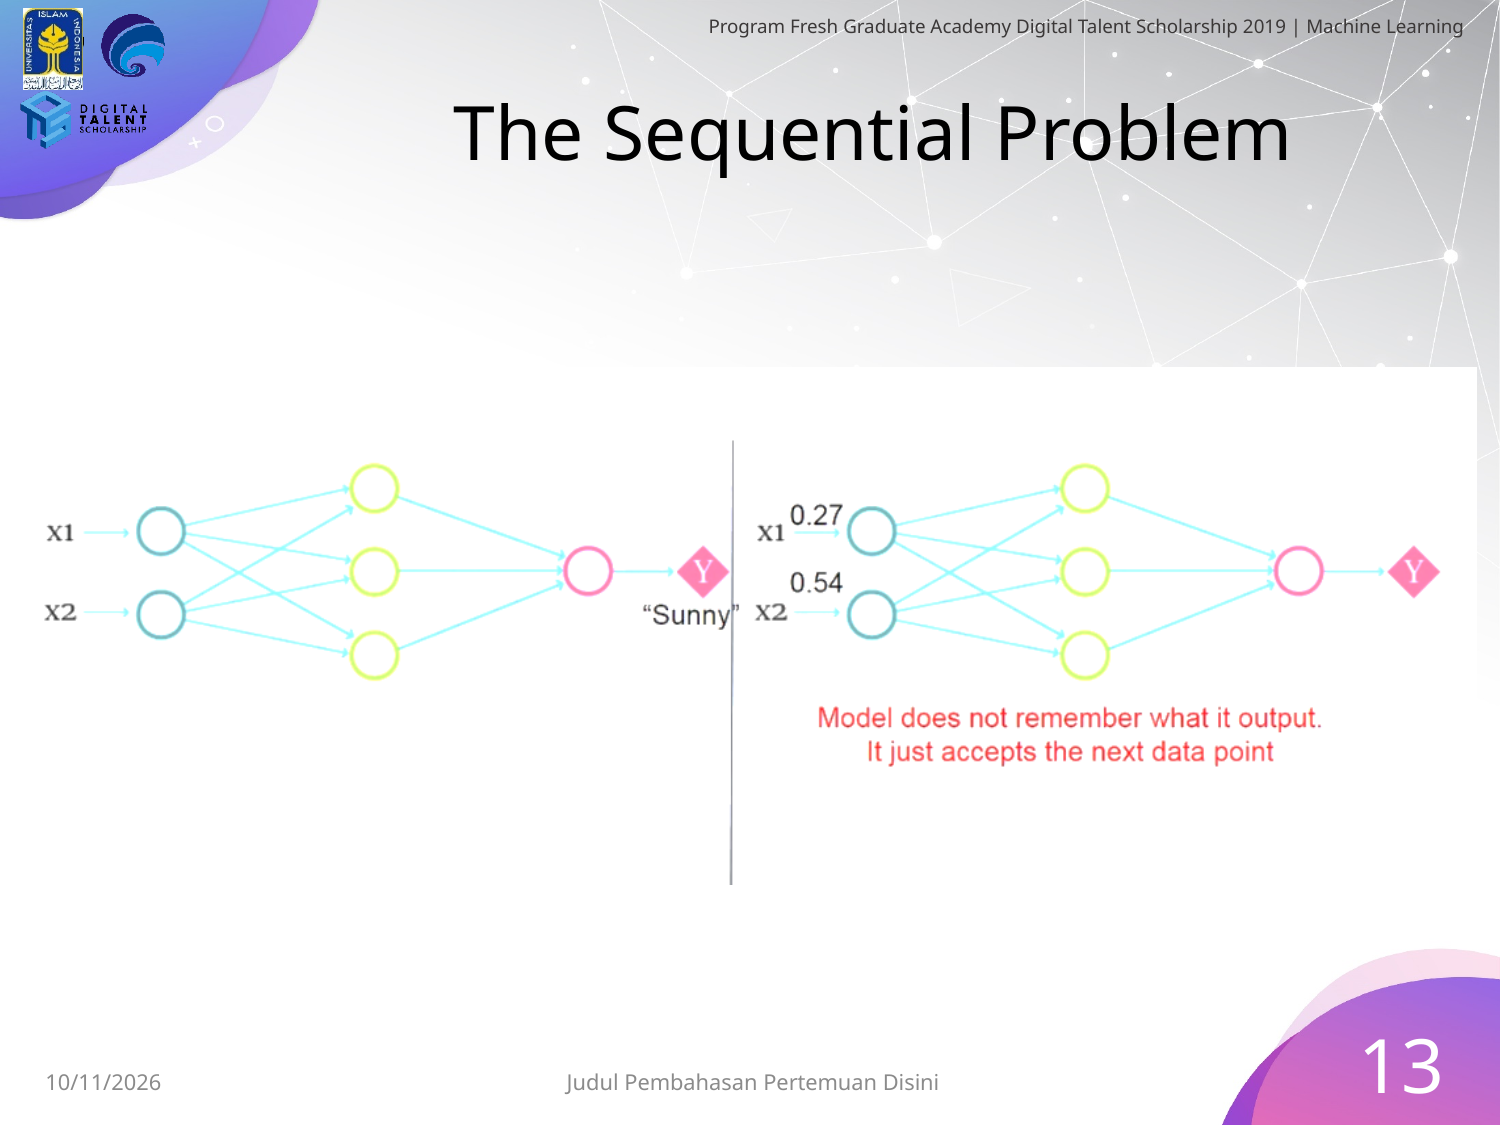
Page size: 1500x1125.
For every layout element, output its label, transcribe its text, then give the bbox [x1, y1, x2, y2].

slide_number 13 [1327, 1025, 1477, 1115]
title The Sequential Problem [271, 66, 1477, 207]
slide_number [30, 1053, 272, 1114]
picture [0, 0, 1500, 1125]
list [30, 367, 1477, 885]
footer Judul Pembahasan Pertemuan Disini [386, 1053, 1121, 1114]
